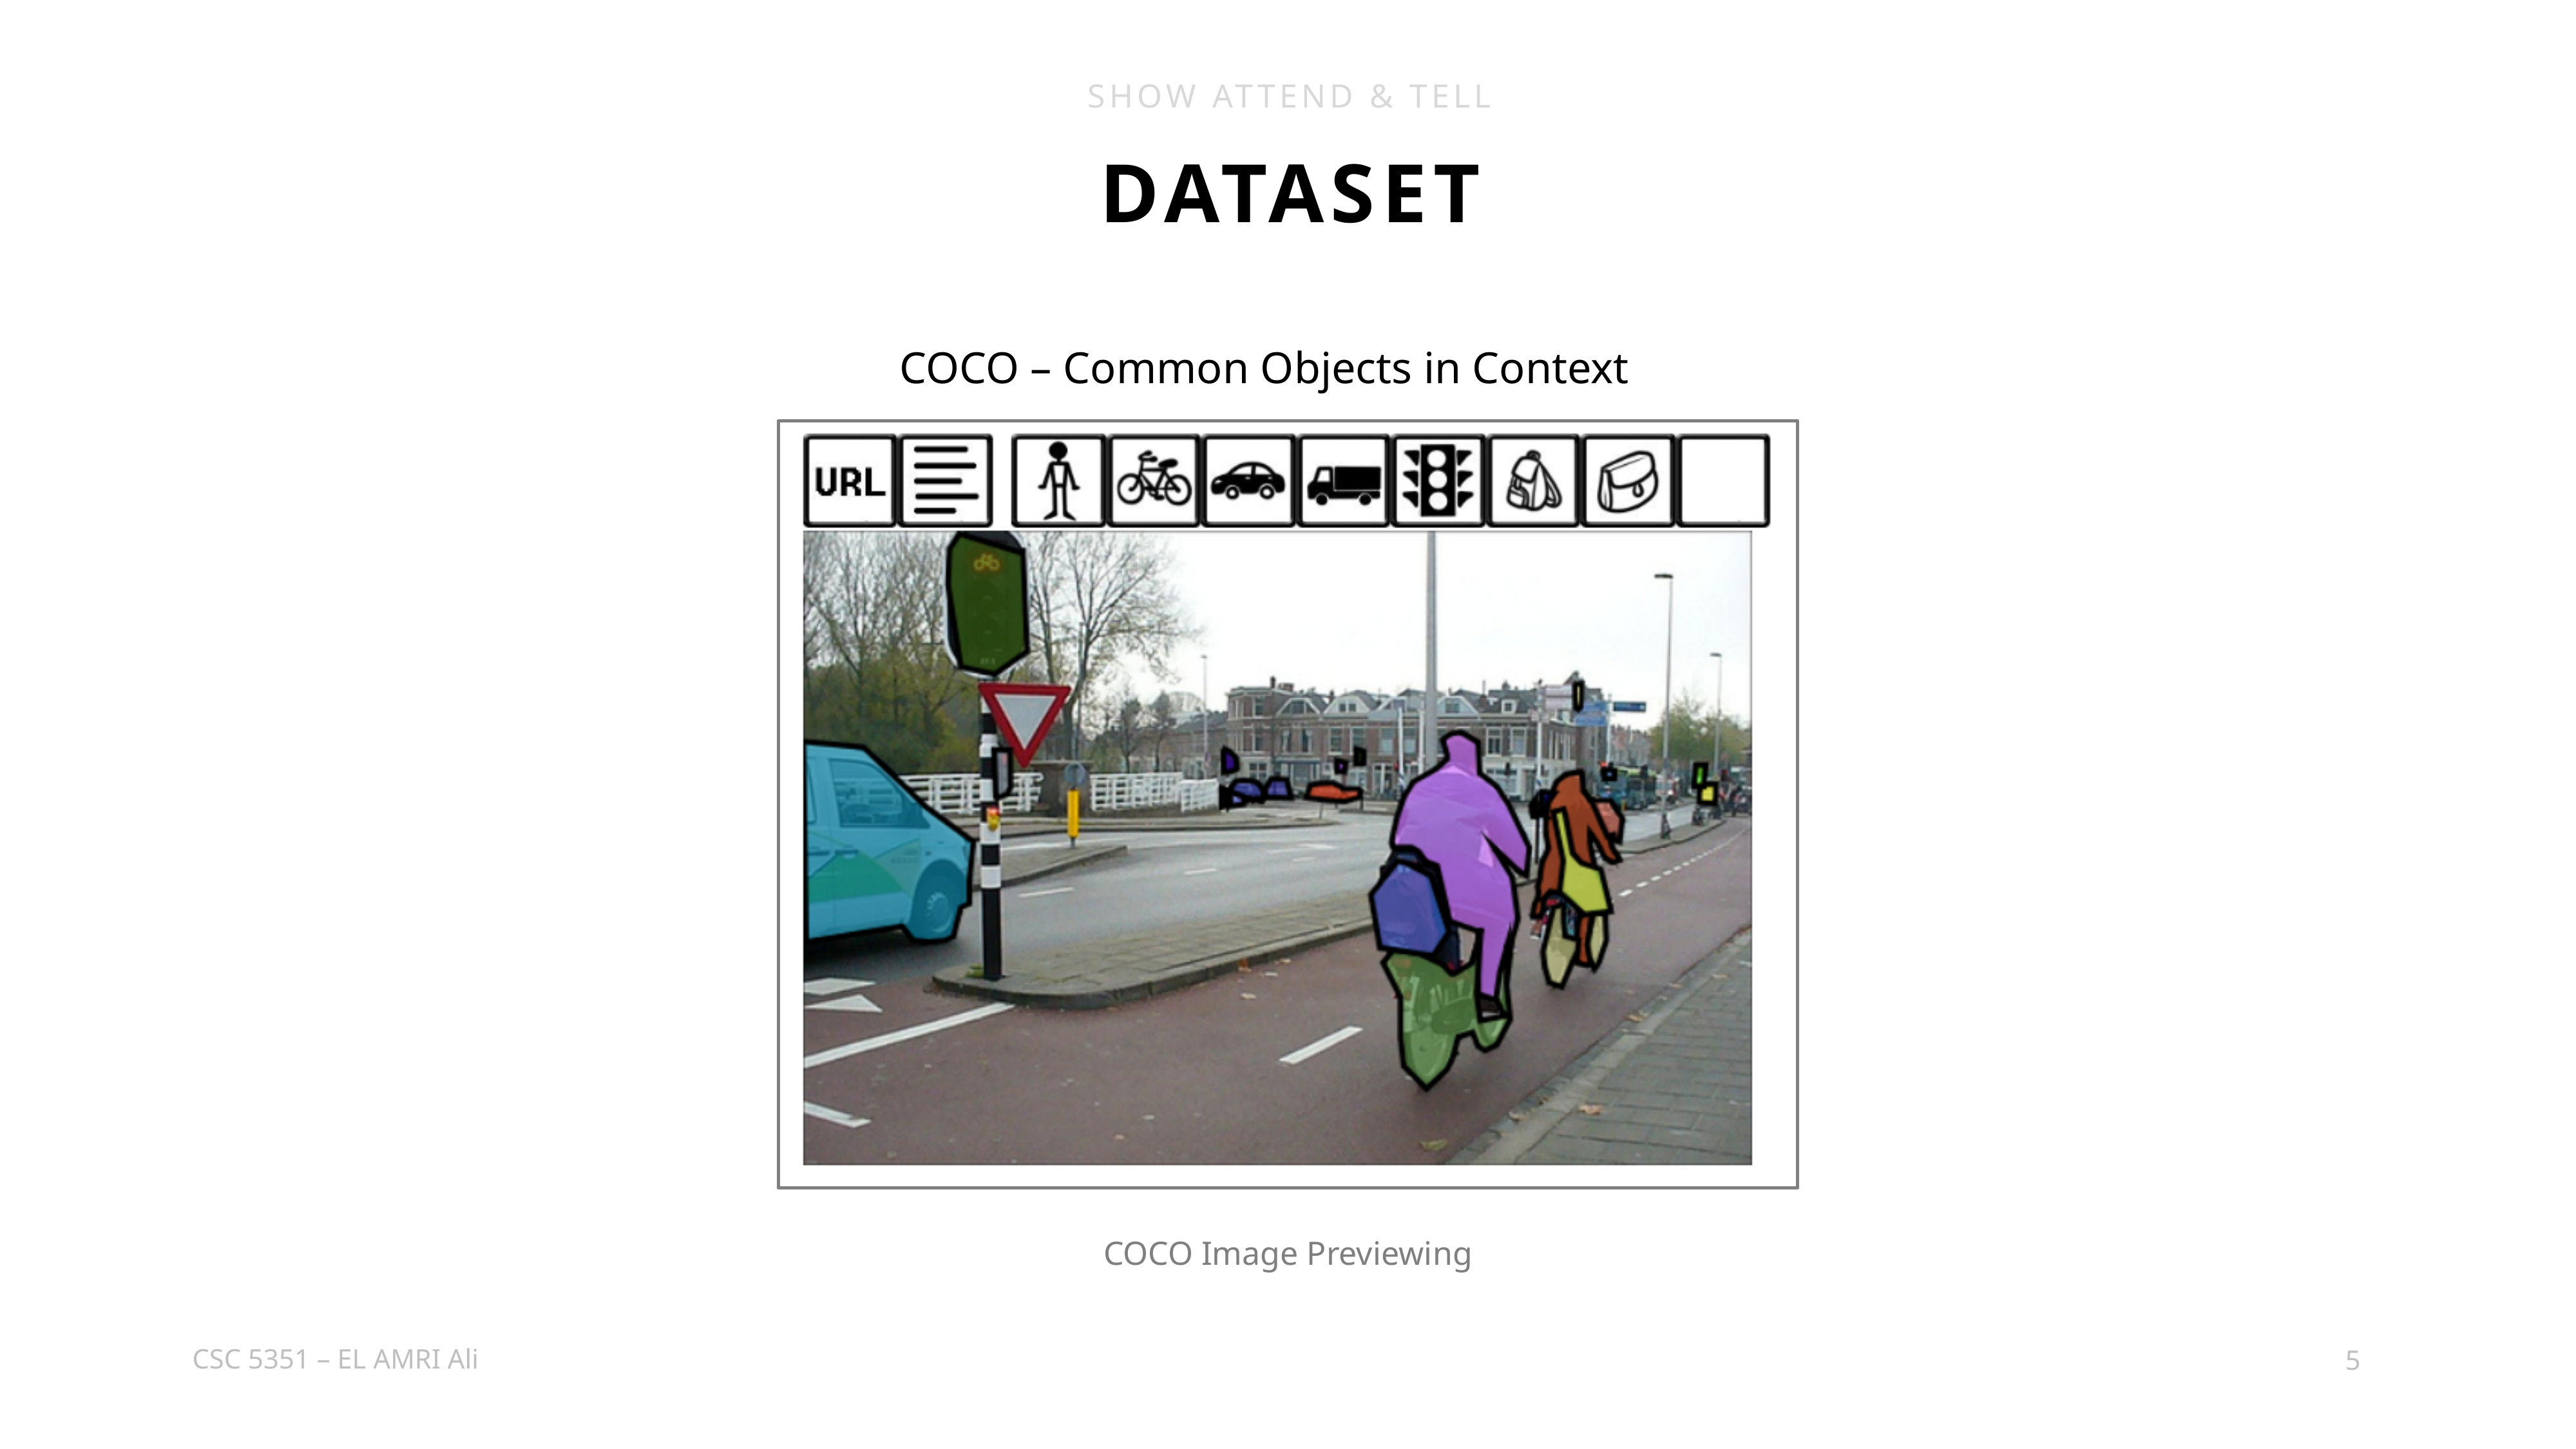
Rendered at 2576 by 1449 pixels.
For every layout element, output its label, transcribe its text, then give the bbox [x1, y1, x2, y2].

text_box COCO – Common Objects in Context [890, 333, 2004, 397]
text_box SHOW ATTEND & TELL [1078, 71, 1502, 120]
text_box COCO Image Previewing [834, 1206, 1742, 1283]
picture [779, 422, 1797, 1187]
text_box DATASET [1100, 138, 1481, 238]
